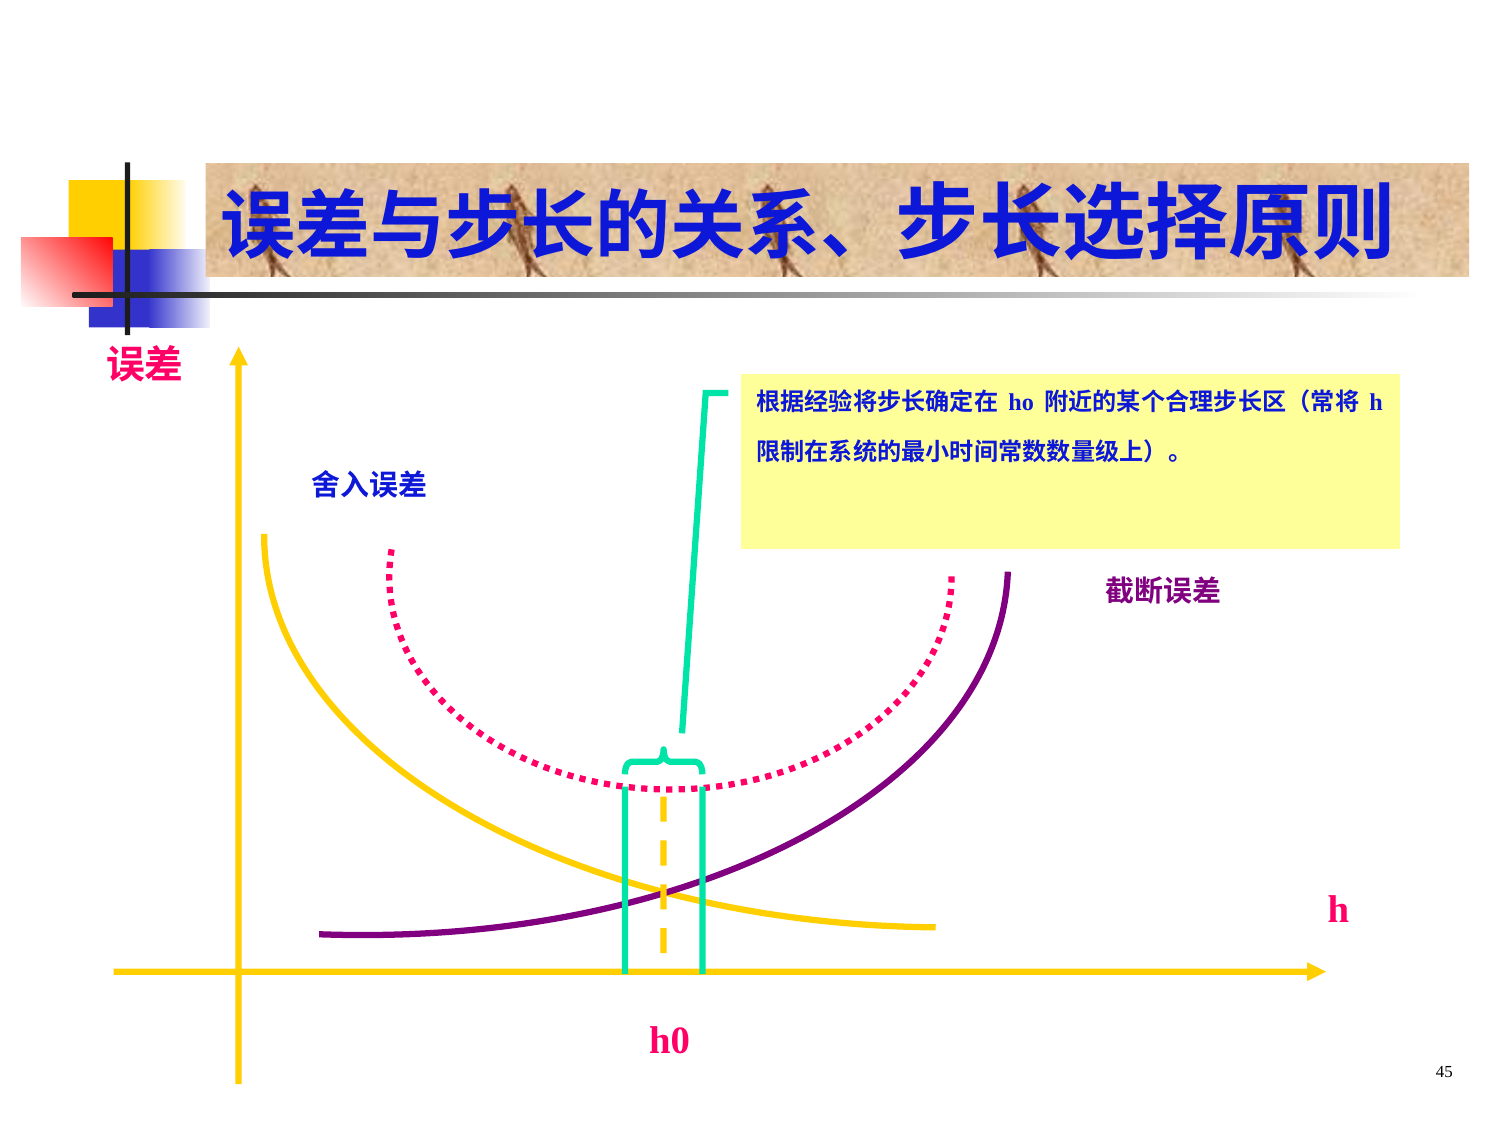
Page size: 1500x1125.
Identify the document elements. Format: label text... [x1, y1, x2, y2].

title 误差与步长的关系、步长选择原则 [205, 163, 1470, 277]
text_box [62, 324, 1400, 1095]
slide_number 45 [1402, 1024, 1468, 1100]
